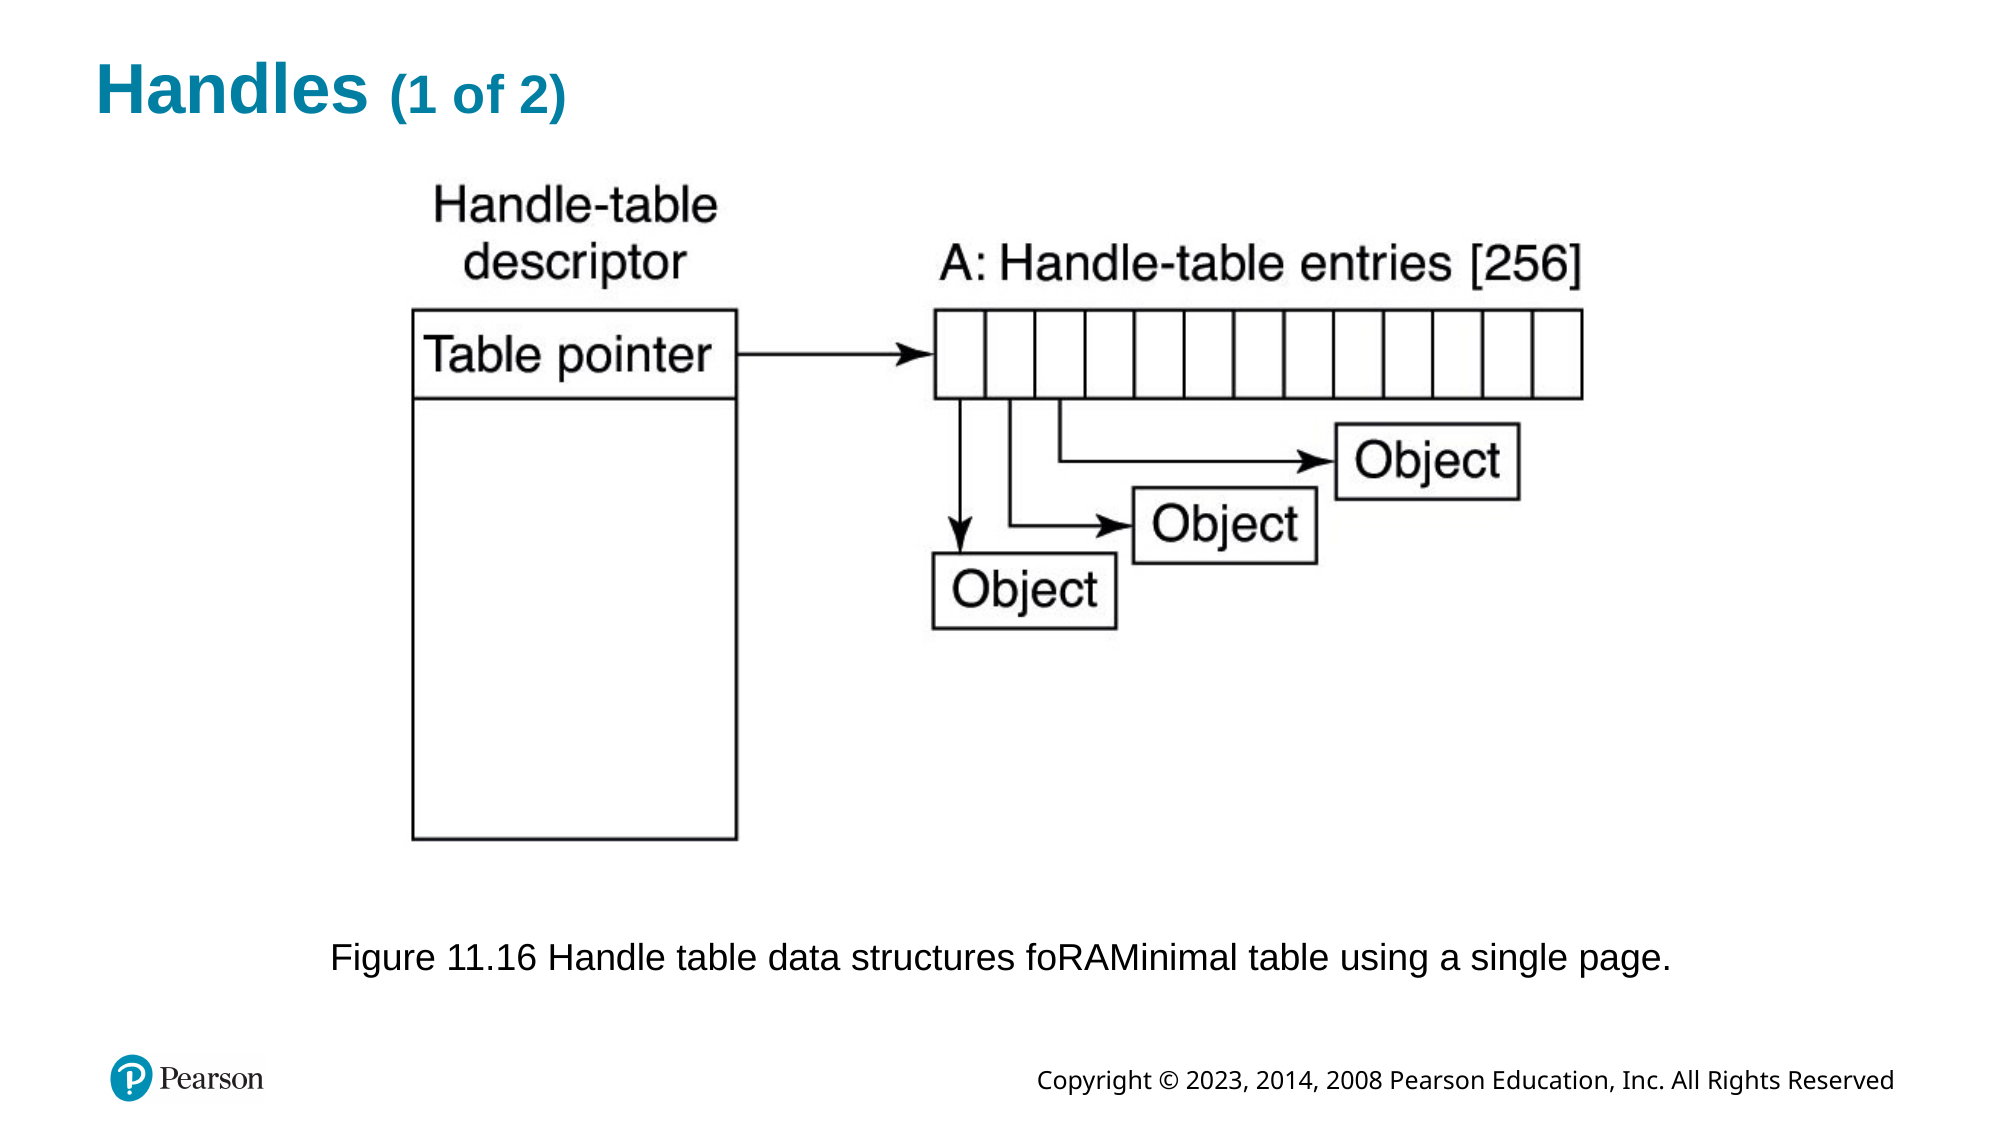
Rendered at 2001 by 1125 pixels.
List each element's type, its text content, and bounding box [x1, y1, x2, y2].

list Figure 11.16 Handle table data structures foRAMinimal table using a single page. [330, 633, 1682, 1125]
title Handles (1 of 2) [95, 0, 1912, 182]
picture [109, 1053, 265, 1103]
picture [401, 175, 1599, 847]
